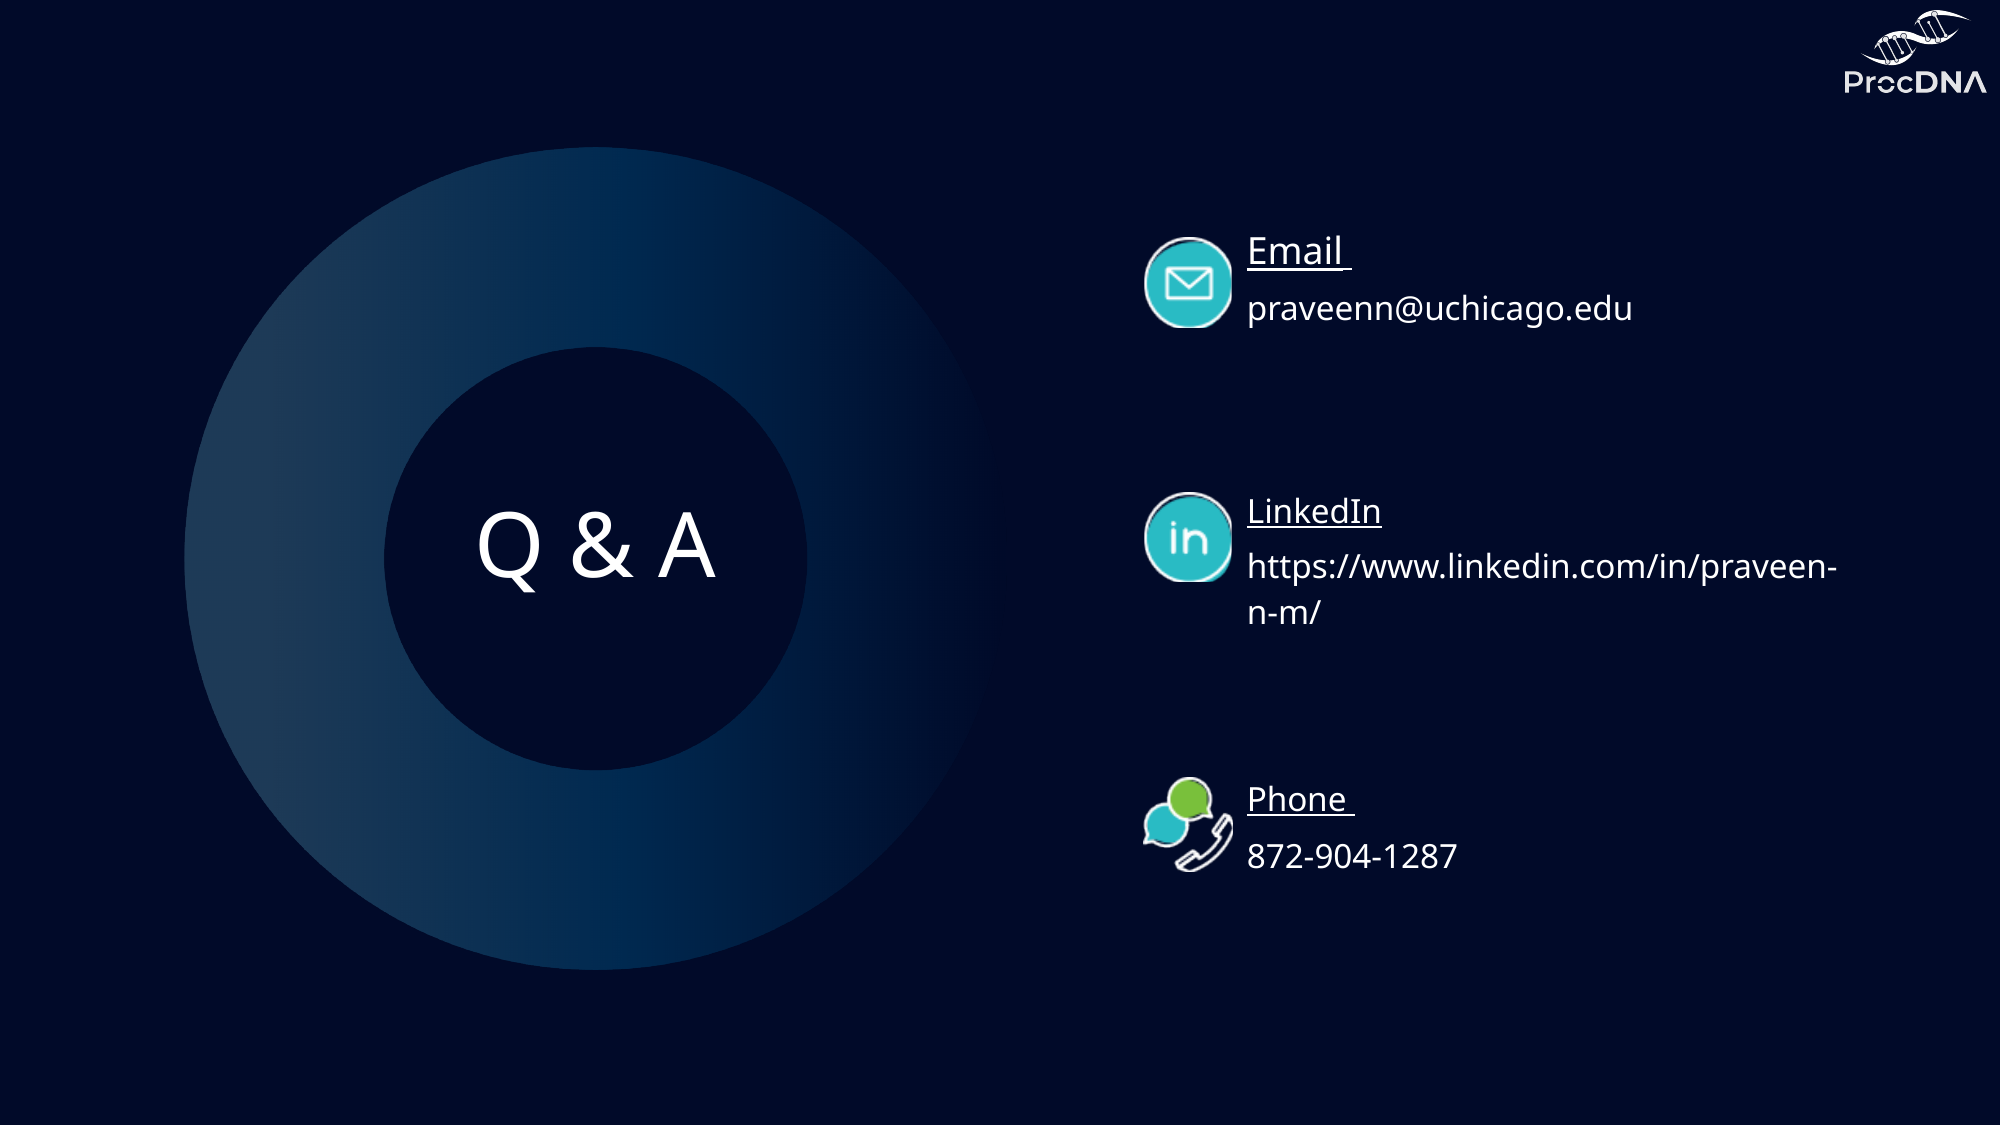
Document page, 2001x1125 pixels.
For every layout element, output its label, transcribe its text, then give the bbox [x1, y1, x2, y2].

text_box Q & A [405, 487, 786, 596]
text_box [184, 147, 1007, 970]
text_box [1246, 479, 1854, 582]
picture [1142, 777, 1234, 872]
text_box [1246, 767, 1792, 872]
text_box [1246, 222, 1792, 325]
picture [1844, 10, 1987, 93]
picture [1143, 237, 1232, 328]
picture [1143, 491, 1232, 582]
